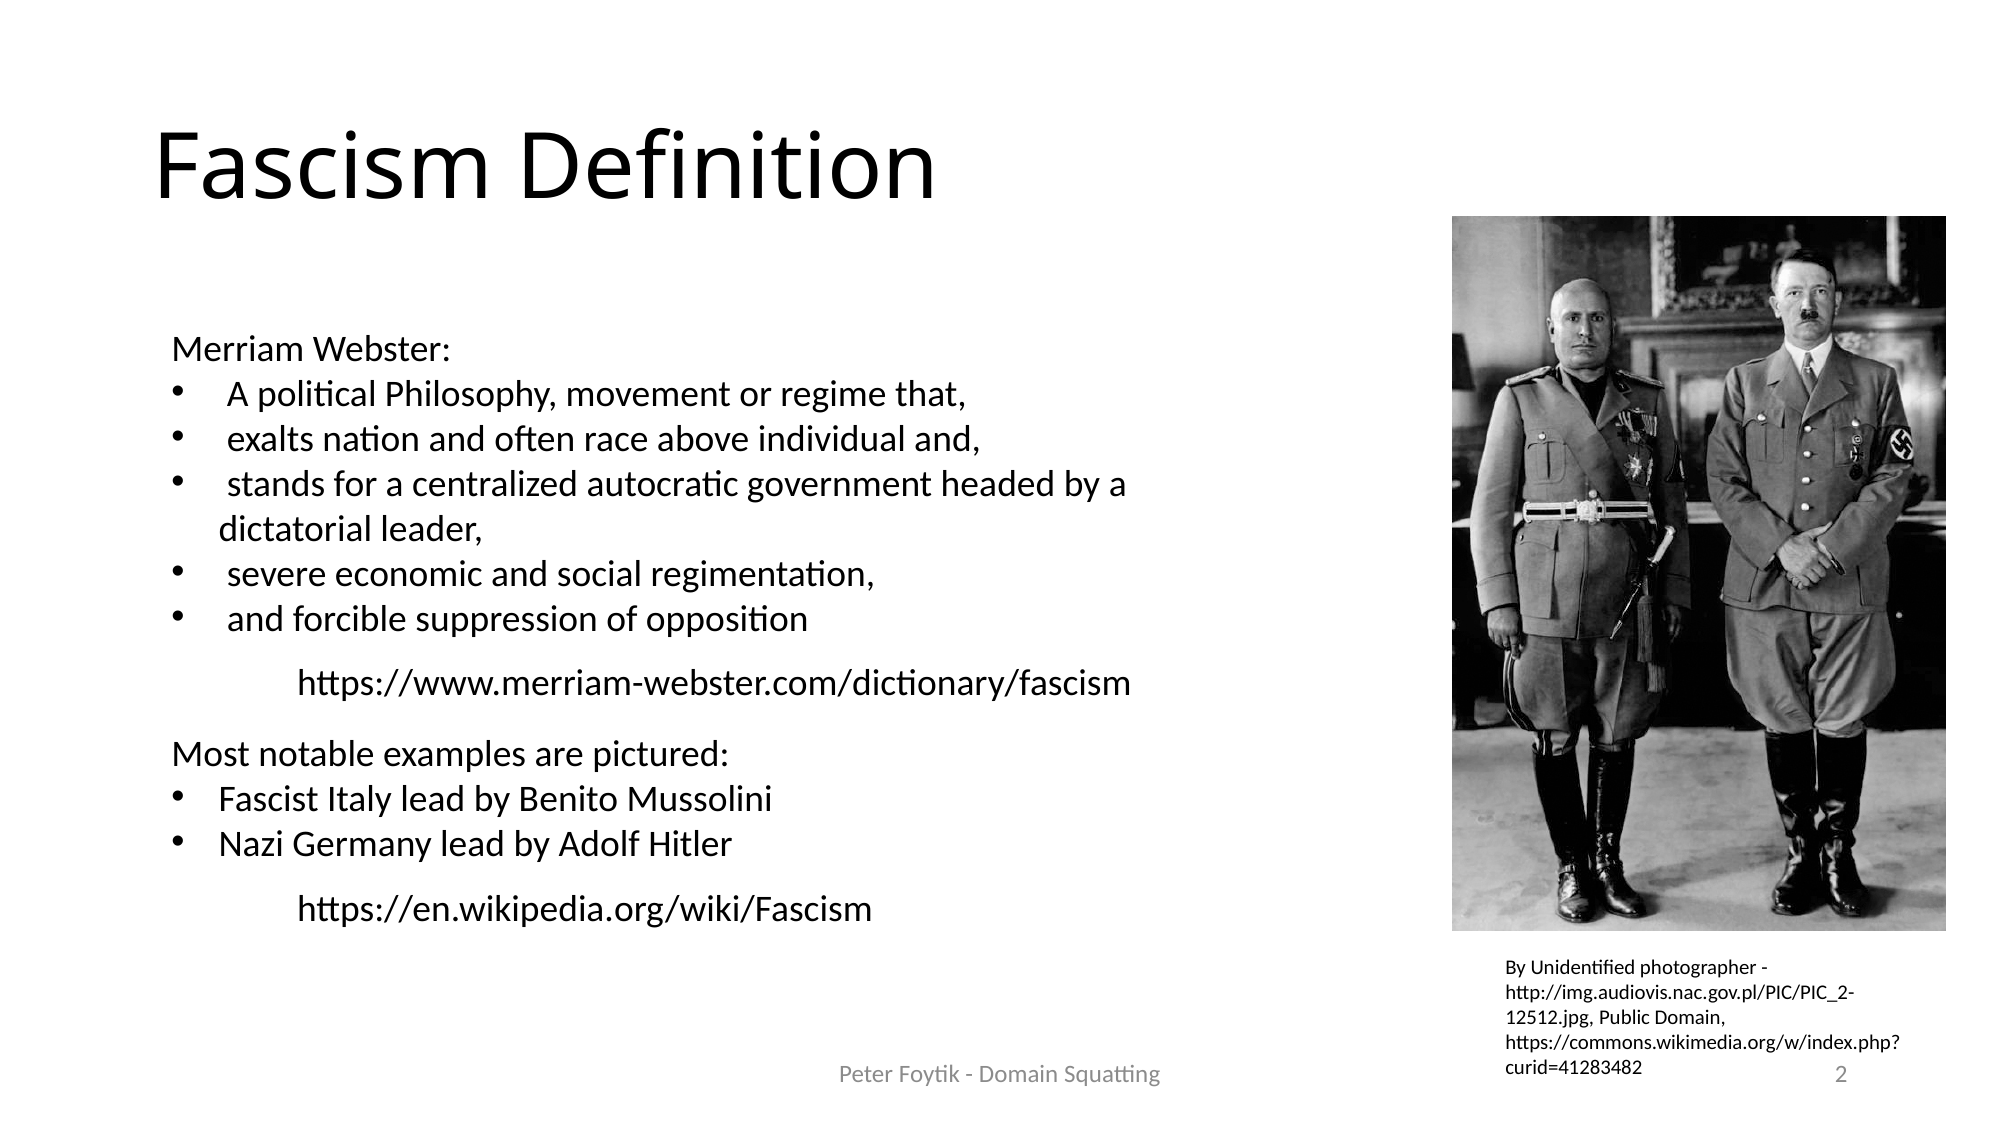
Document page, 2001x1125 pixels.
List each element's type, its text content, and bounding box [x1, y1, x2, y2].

text_box https://www.merriam-webster.com/dictionary/fascism [281, 649, 1275, 710]
text_box Merriam Webster: A political Philosophy, movement or regime that, exalts nation and often race above individual and, stands for a centralized autocratic government headed by a dictatorial leader, severe economic and social regimentation, and forcible suppression of opposition Most notable examples are pictured: Fascist Italy lead by Benito Mussolini Nazi Germany lead by Adolf Hitler [156, 316, 1278, 872]
text_box https://en.wikipedia.org/wiki/Fascism [281, 876, 1120, 937]
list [1452, 216, 1946, 931]
footer Peter Foytik - Domain Squatting [662, 1042, 1338, 1103]
text_box By Unidentified photographer - http://img.audiovis.nac.gov.pl/PIC/PIC_2-12512.jpg, Public Domain, https://commons.wikimedia.org/w/index.php?curid=41283482 [1490, 946, 1941, 1086]
slide_number 2 [1412, 1042, 1863, 1103]
title Fascism Definition [137, 59, 1863, 278]
